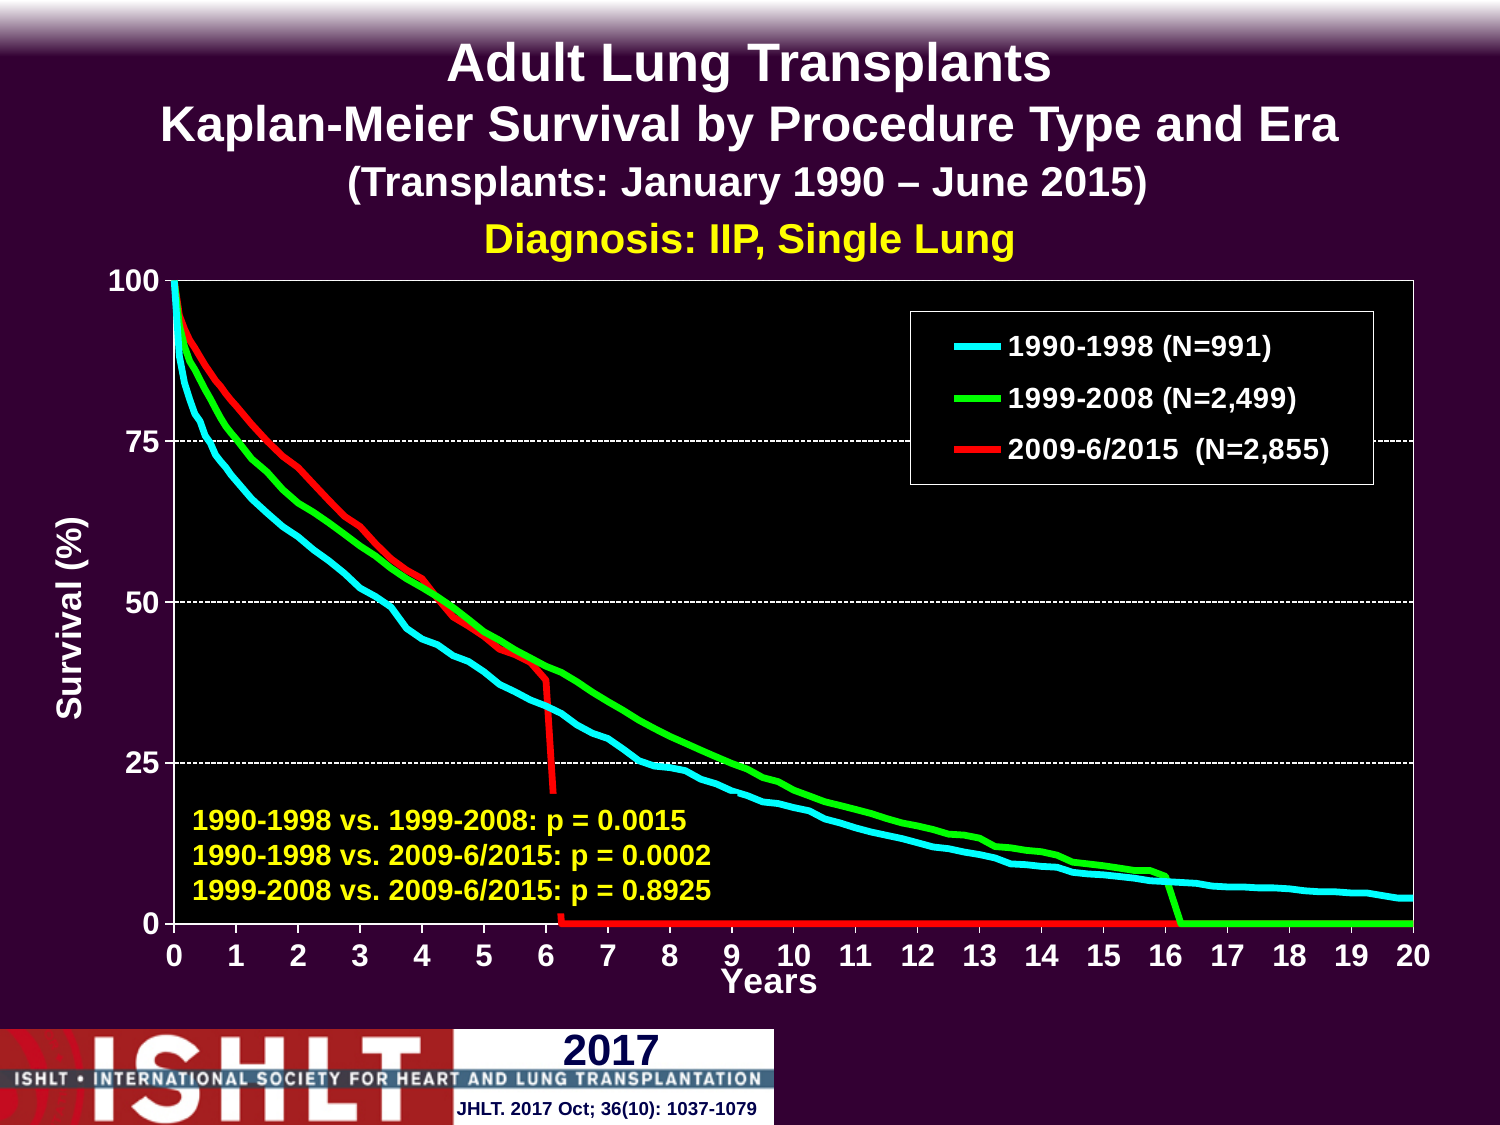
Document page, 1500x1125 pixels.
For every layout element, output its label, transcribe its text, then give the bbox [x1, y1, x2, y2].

chart [37, 262, 1451, 1013]
text_box (Transplants: January 1990 – June 2015) [332, 147, 1168, 213]
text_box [0, 1013, 774, 1125]
text_box Adult Lung Transplants Kaplan-Meier Survival by Procedure Type and Era Diagnosis: IIP, Single Lung [0, 25, 1500, 264]
